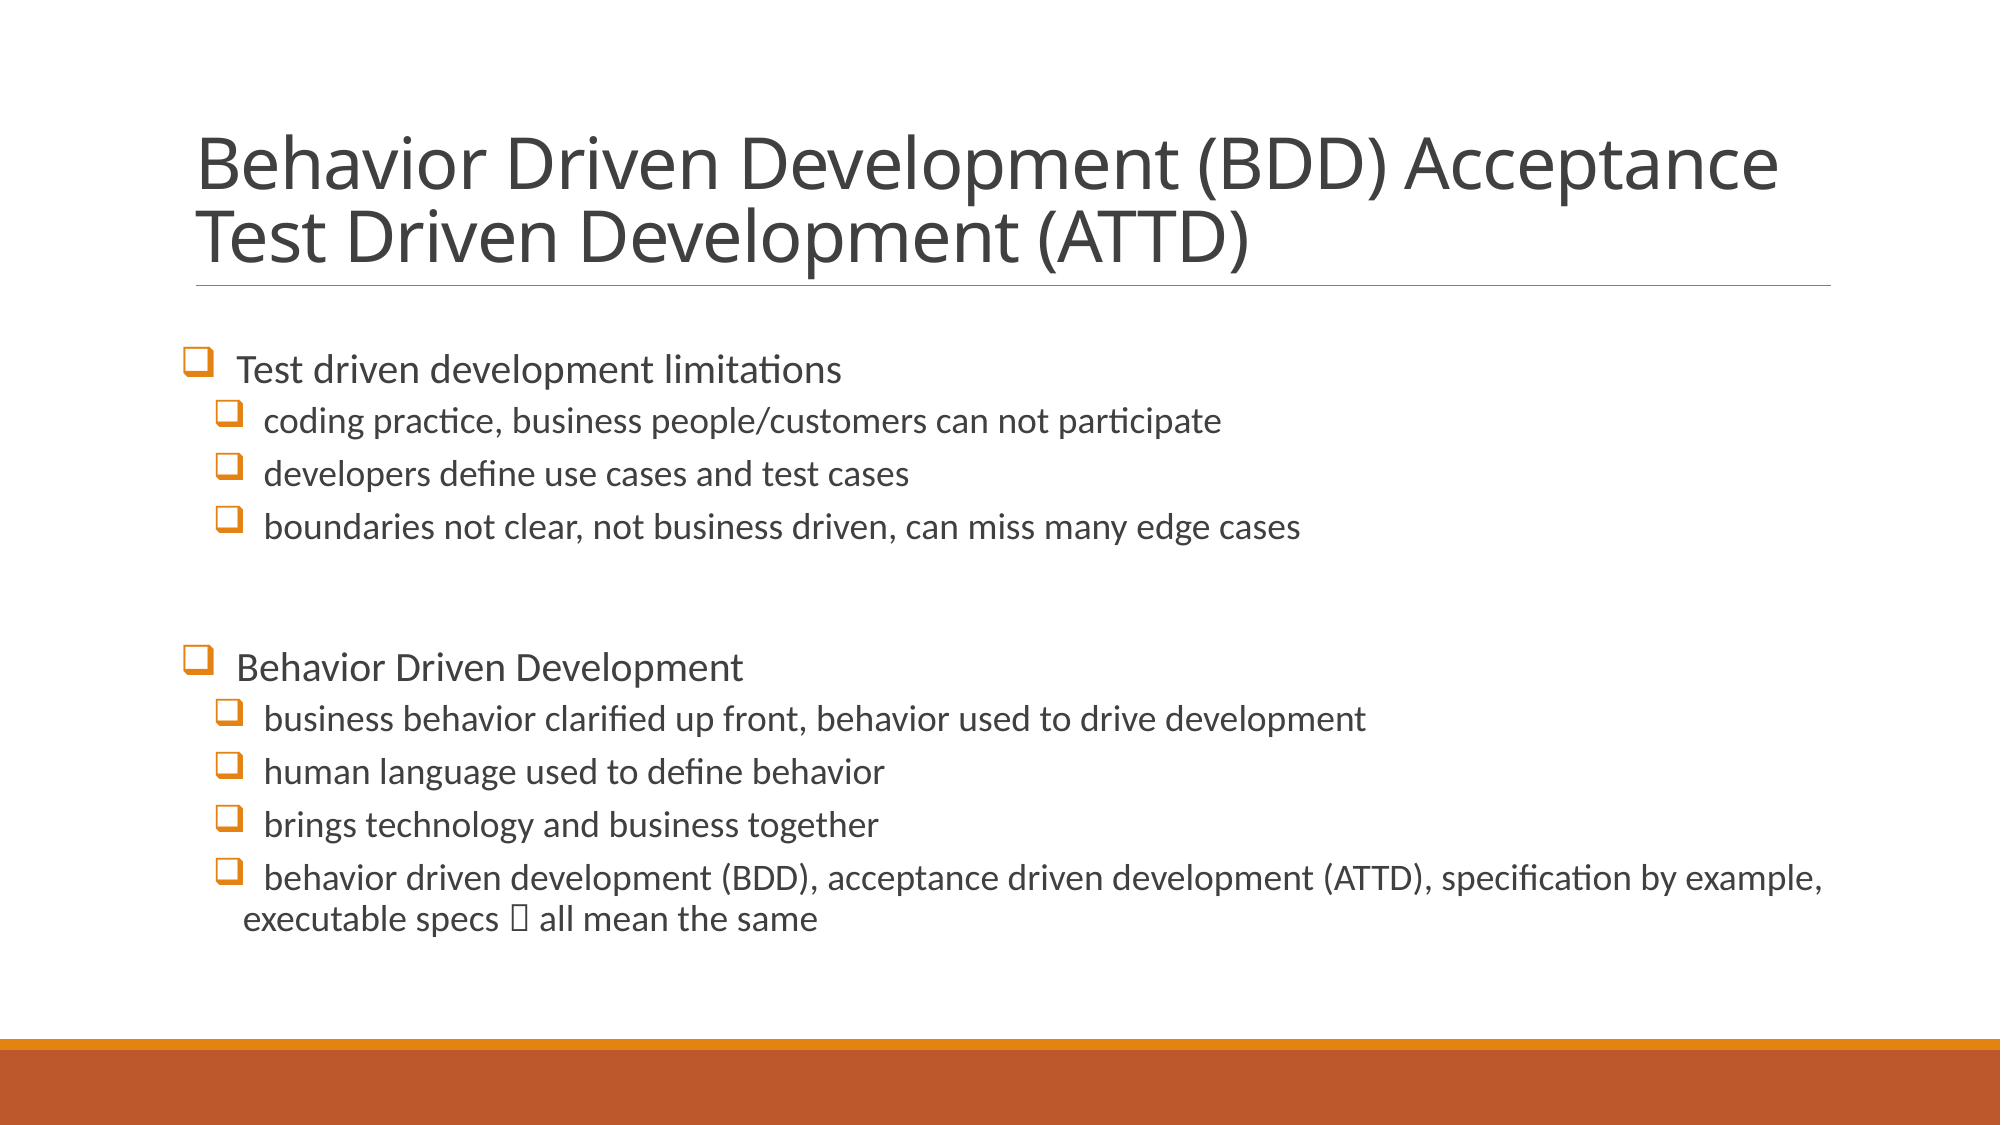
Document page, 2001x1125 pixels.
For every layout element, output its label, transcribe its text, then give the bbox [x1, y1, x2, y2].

title Behavior Driven Development (BDD) Acceptance Test Driven Development (ATTD) [180, 47, 1830, 285]
list Test driven development limitations coding practice, business people/customers can not participate developers define use cases and test cases boundaries not clear, not business driven, can miss many edge cases Behavior Driven Development business behavior clarified up front, behavior used to drive development human language used to define behavior brings technology and business together behavior driven development (BDD), acceptance driven development (ATTD), specification by example, executable specs  all mean the same [180, 339, 1830, 1000]
